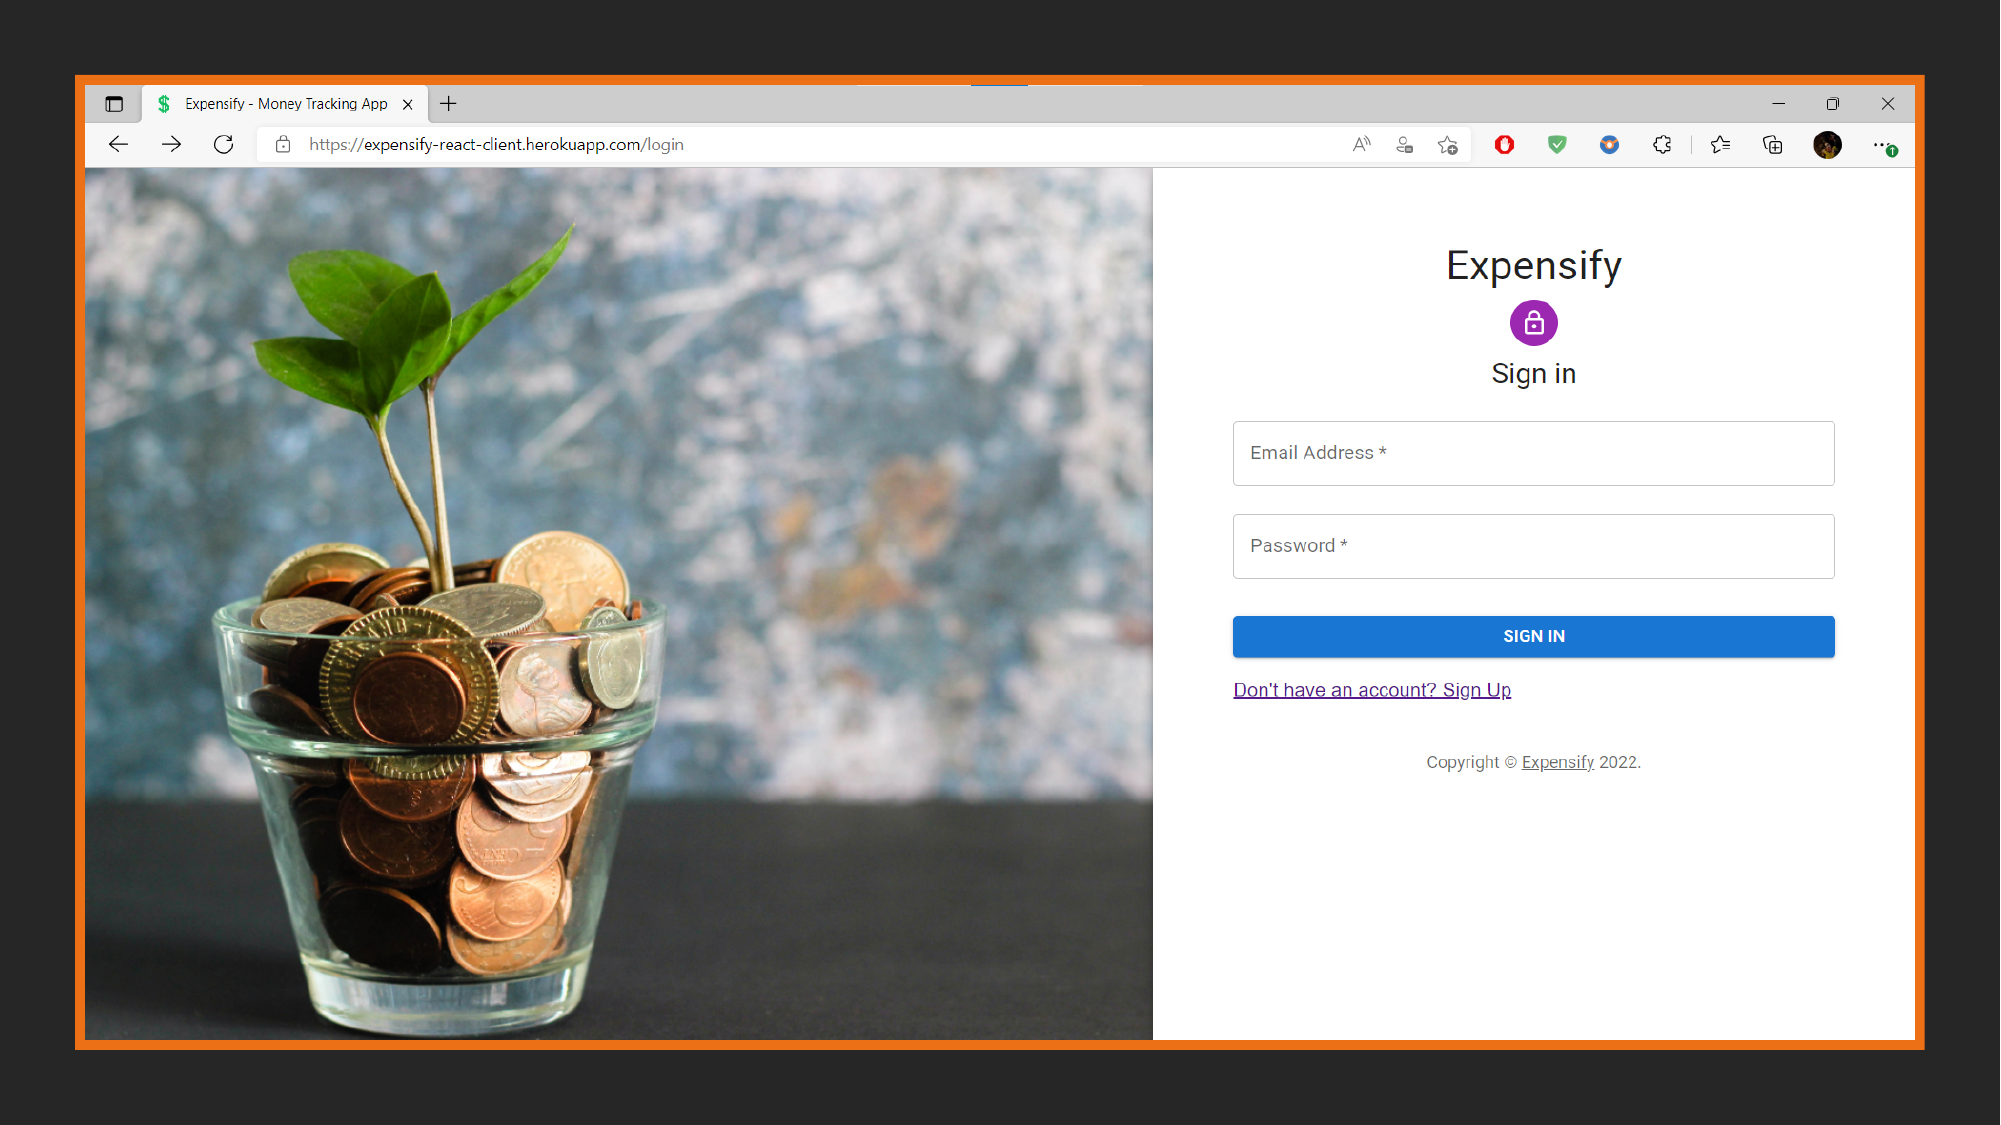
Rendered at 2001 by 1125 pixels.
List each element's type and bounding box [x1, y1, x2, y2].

text_box [74, 74, 1926, 1051]
text_box [0, 0, 2000, 1125]
list [85, 84, 1915, 1040]
